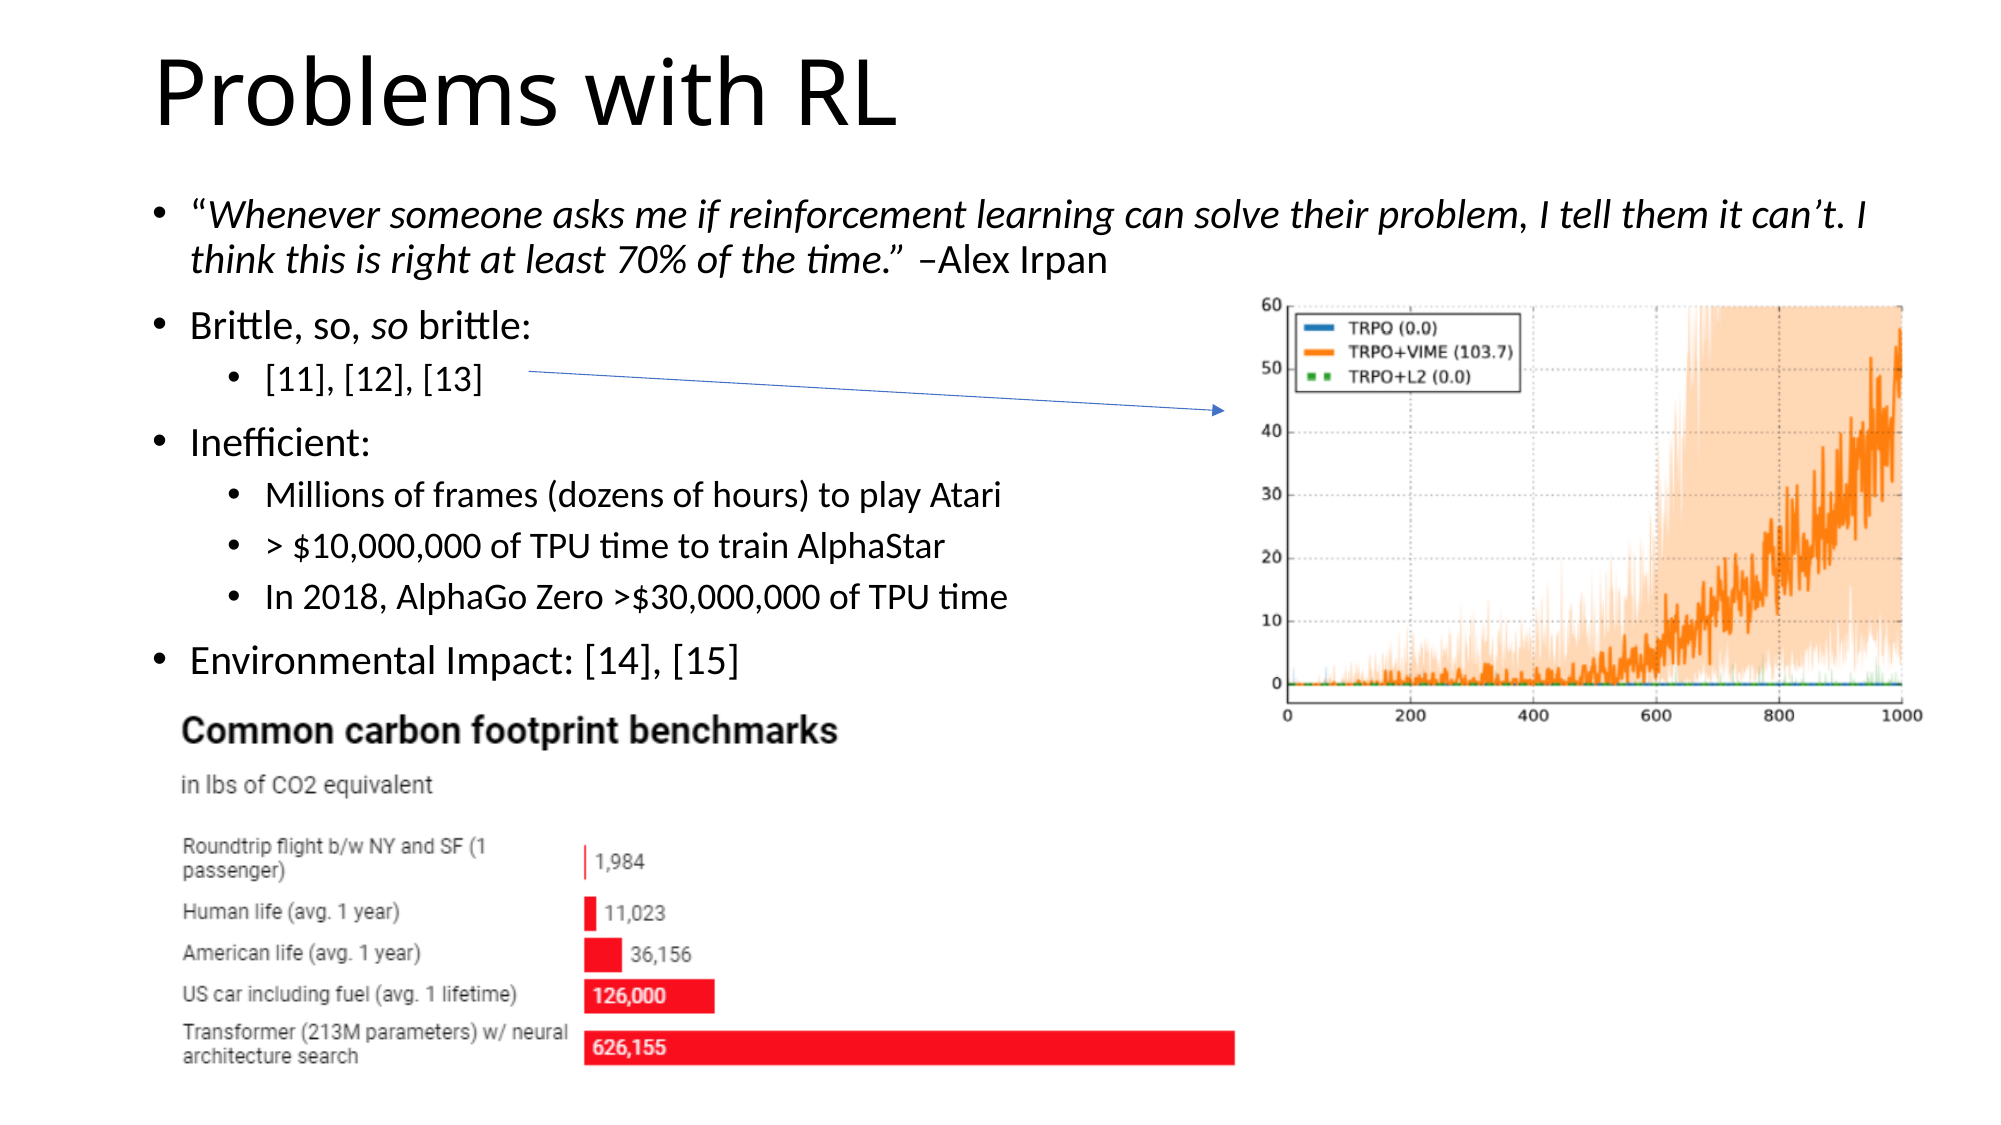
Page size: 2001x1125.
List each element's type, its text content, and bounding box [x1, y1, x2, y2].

picture [152, 286, 1937, 1105]
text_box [528, 371, 1225, 411]
title Problems with RL [137, 0, 1863, 184]
list “Whenever someone asks me if reinforcement learning can solve their problem, I tell them it can’t. I think this is right at least 70% of the time.” –Alex Irpan Brittle, so, so brittle: [11], [12], [13] Inefficient: Millions of frames (dozens of hours) to play Atari > $10,000,000 of TPU time to train AlphaStar In 2018, AlphaGo Zero >$30,000,000 of TPU time Environmental Impact: [14], [15] [137, 184, 1923, 1090]
